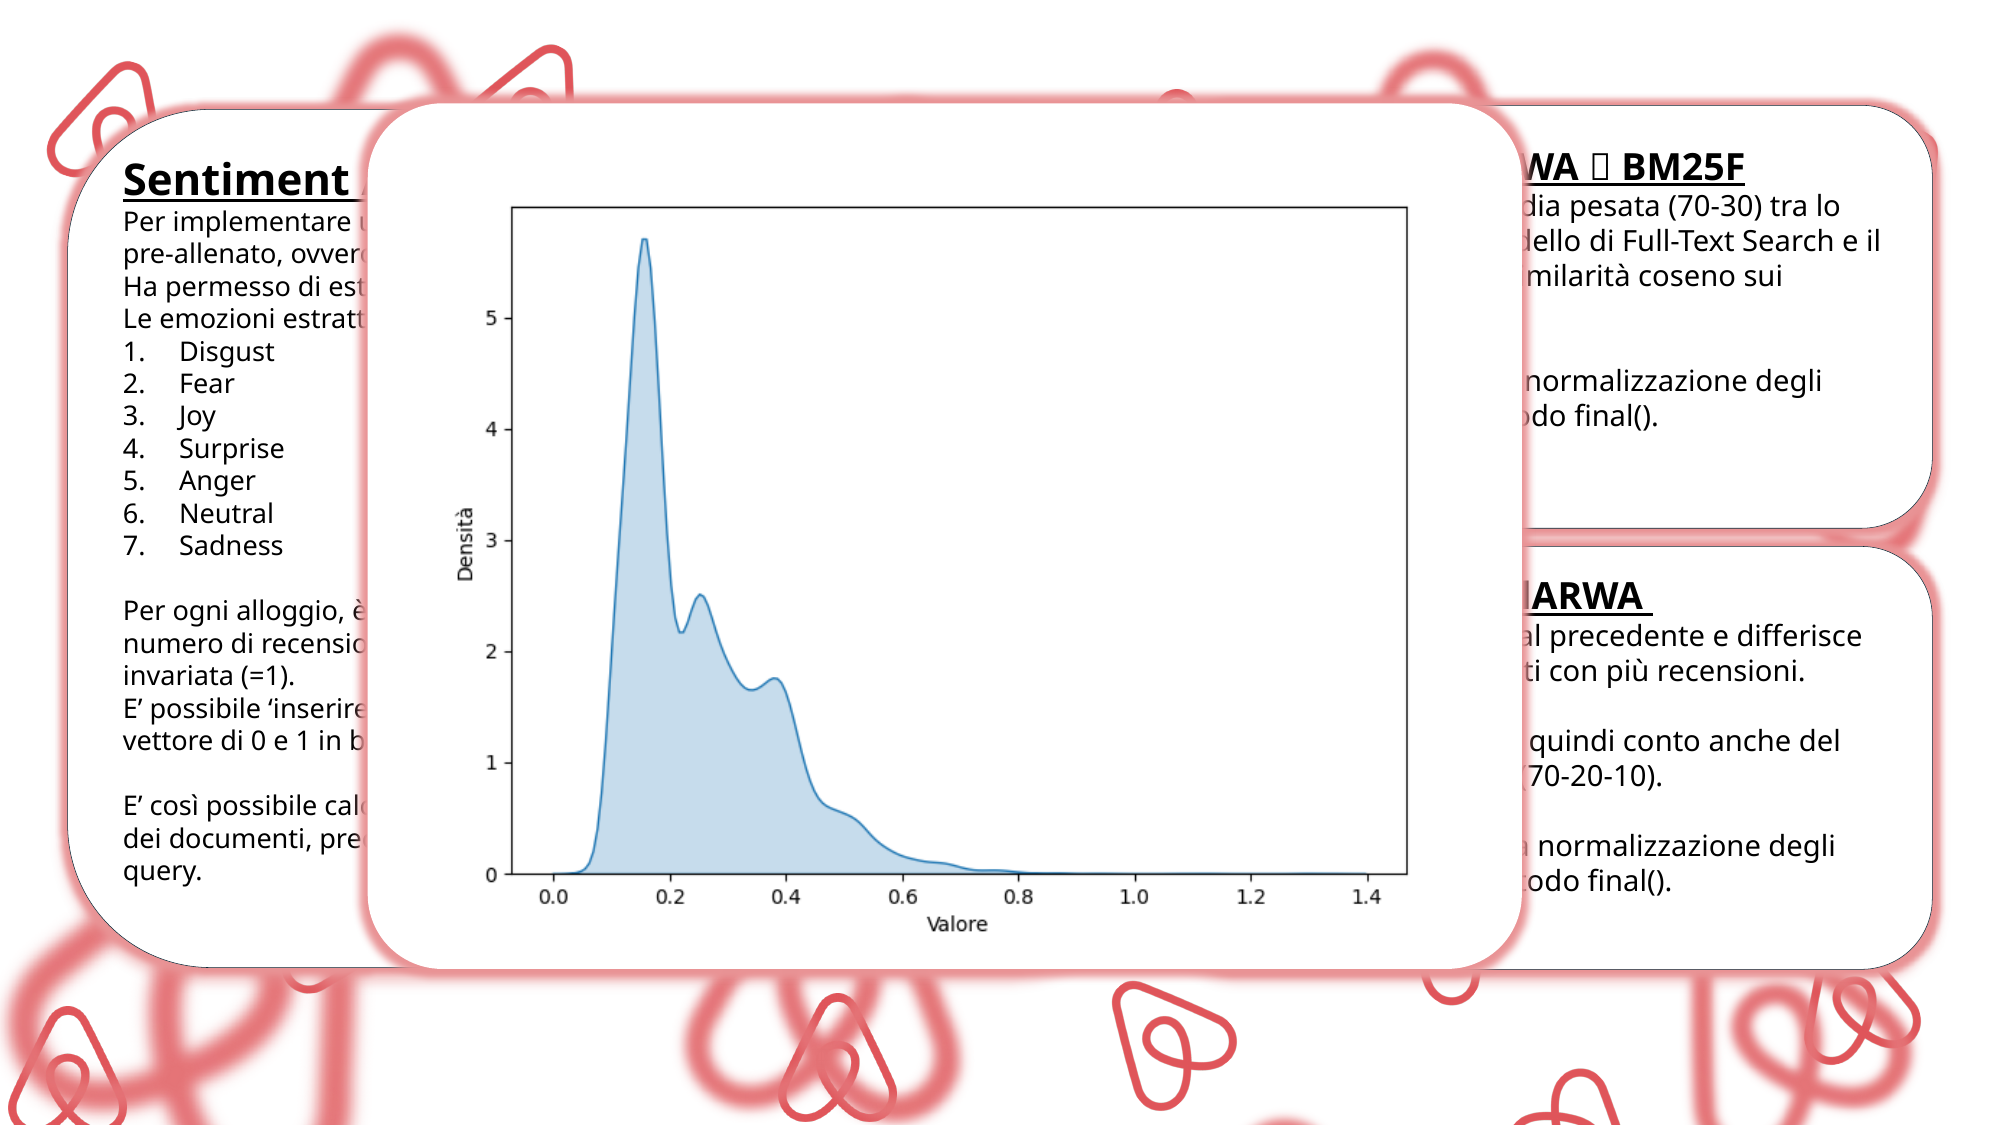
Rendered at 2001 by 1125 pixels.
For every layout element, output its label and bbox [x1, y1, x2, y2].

picture [367, 102, 1523, 970]
text_box [0, 0, 2000, 1125]
text_box [1167, 104, 1933, 990]
